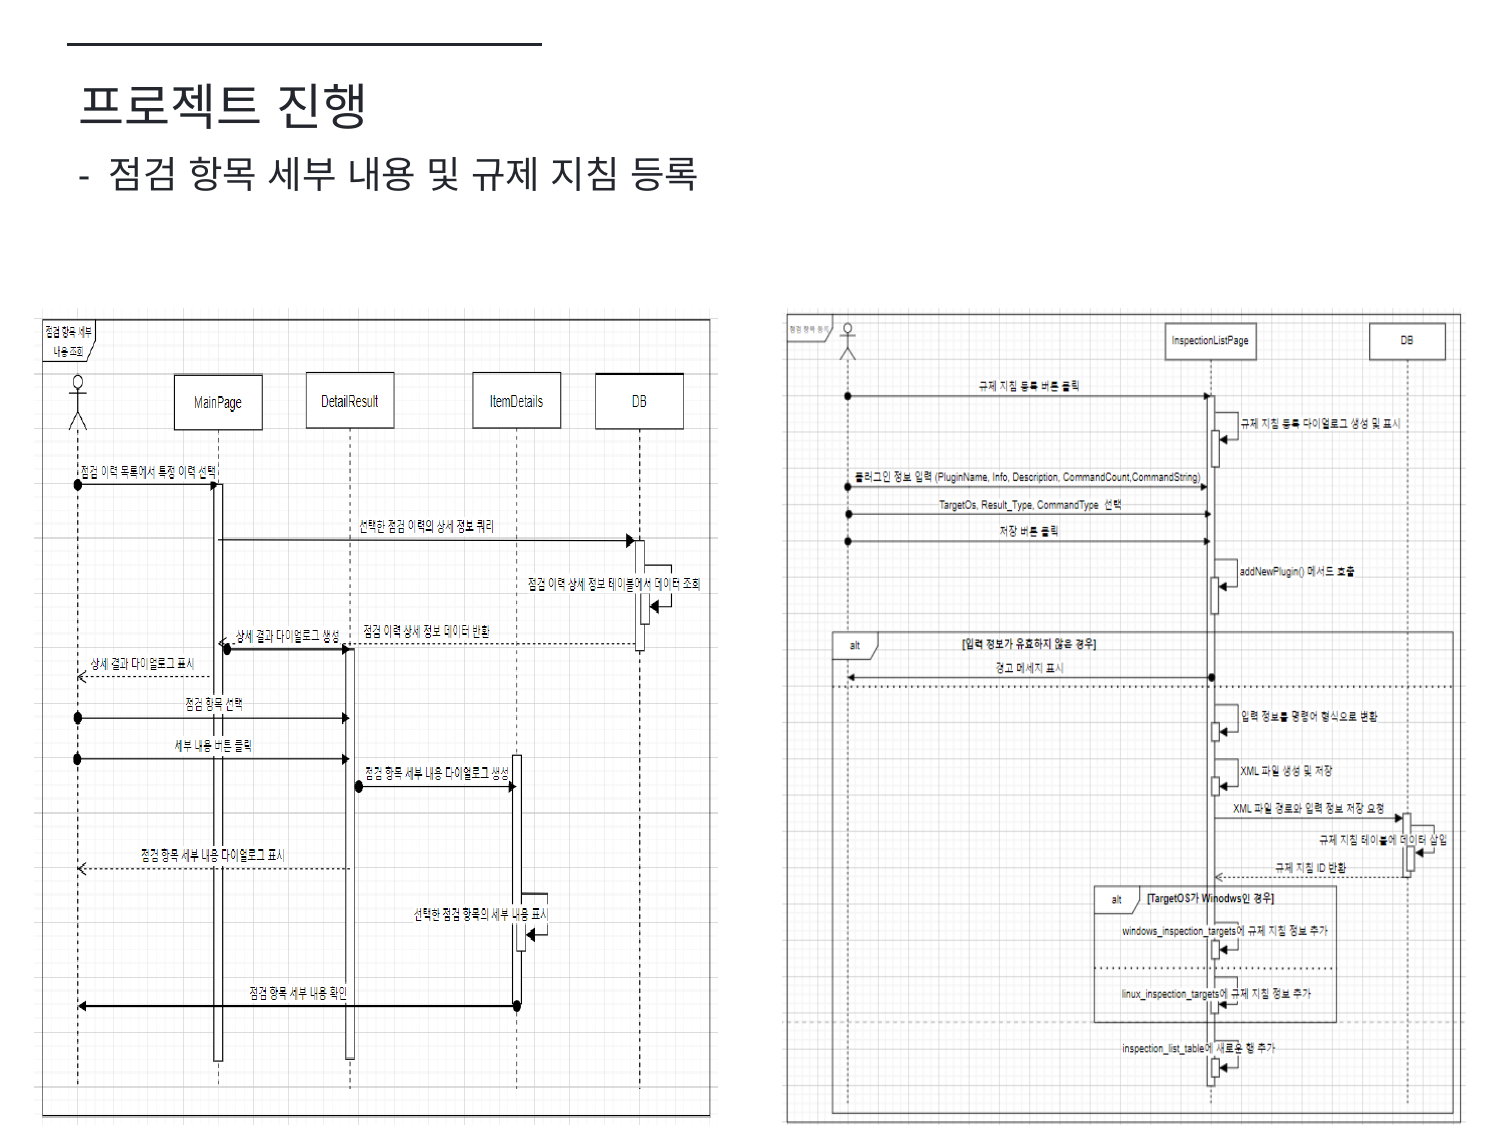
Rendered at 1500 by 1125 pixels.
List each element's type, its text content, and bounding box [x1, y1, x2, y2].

picture [33, 308, 718, 1125]
picture [781, 308, 1467, 1125]
text_box 프로젝트 진행 - 점검 항목 세부 내용 및 규제 지침 등록 [66, 76, 718, 211]
